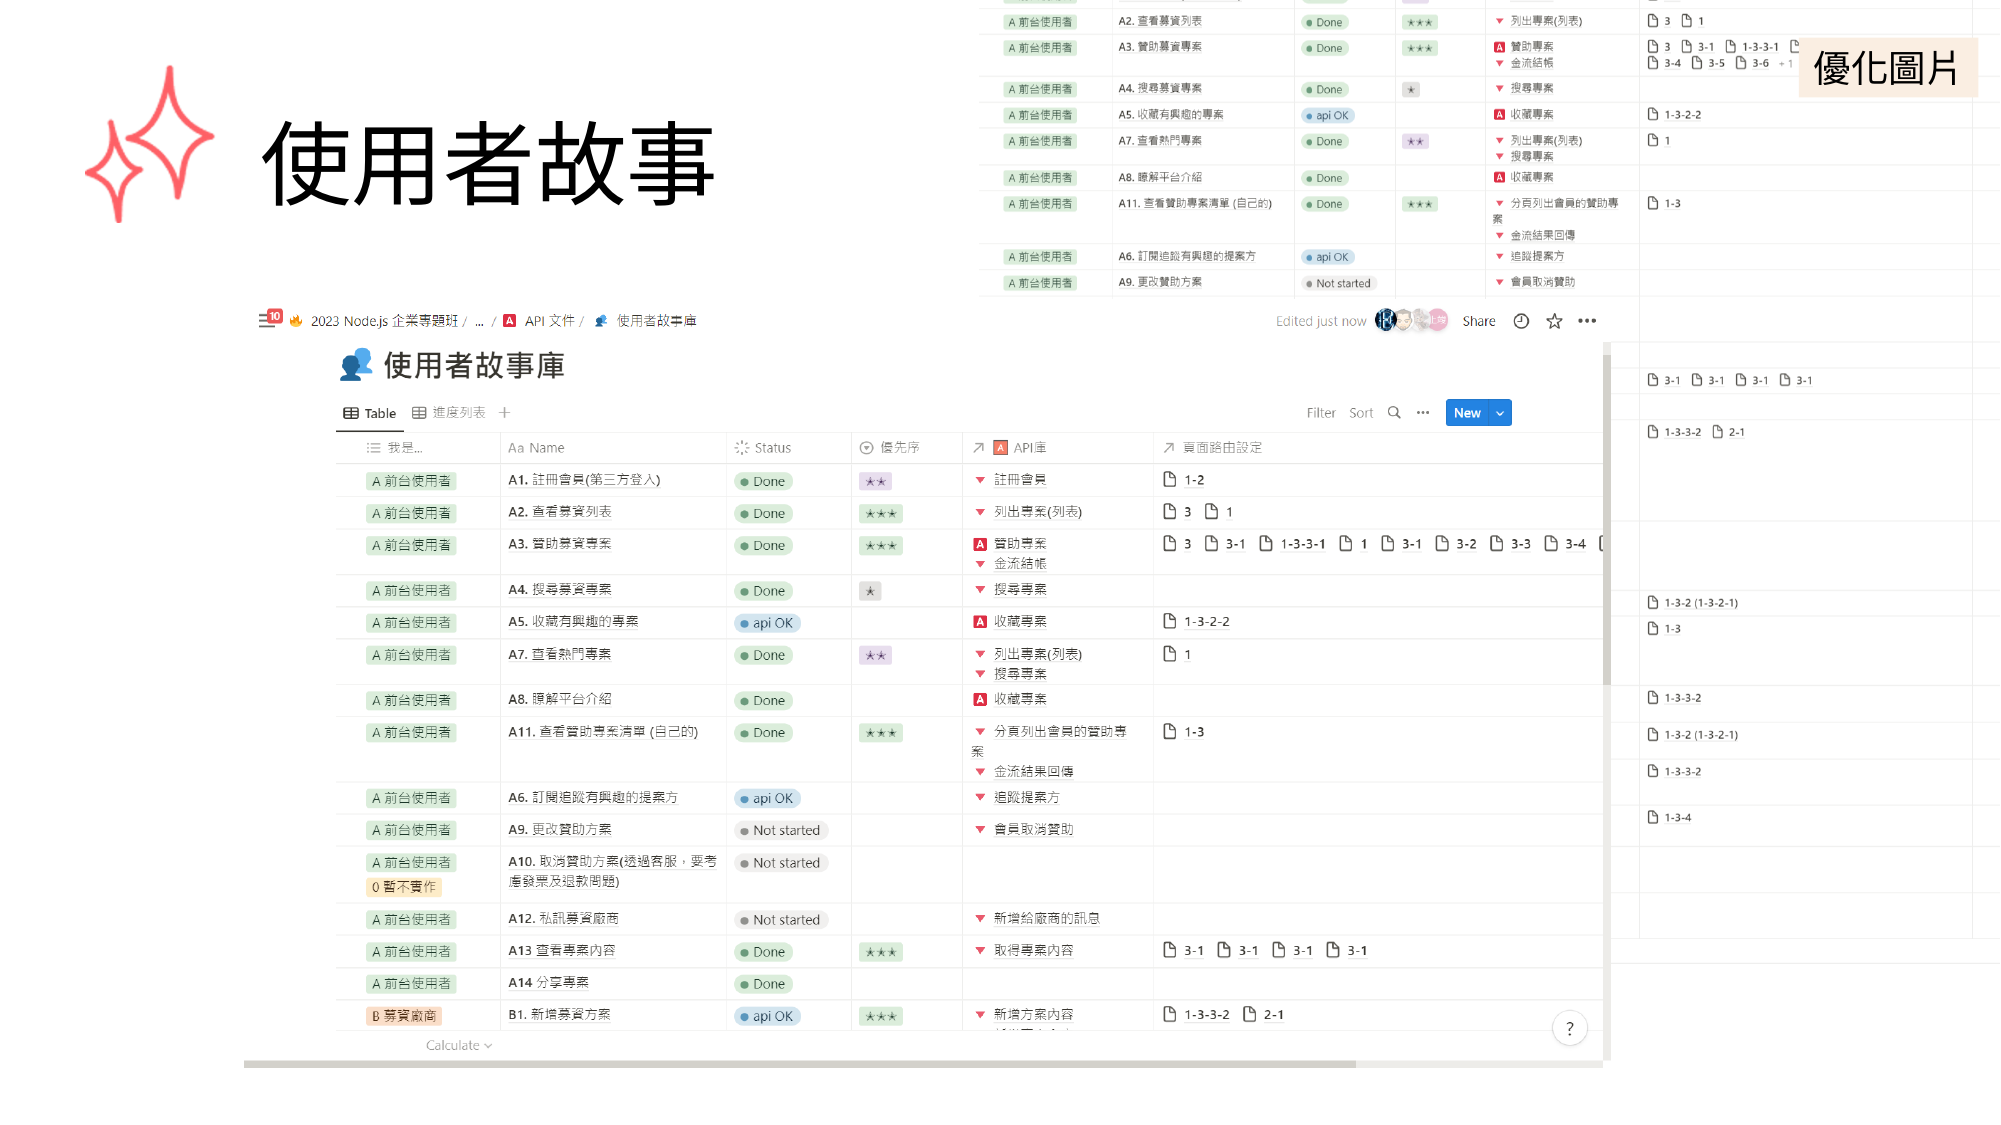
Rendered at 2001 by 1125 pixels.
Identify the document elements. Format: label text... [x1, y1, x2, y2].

picture [85, 59, 230, 223]
title 使用者故事 [244, 59, 905, 278]
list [905, 0, 2000, 1125]
picture [244, 299, 1611, 1068]
